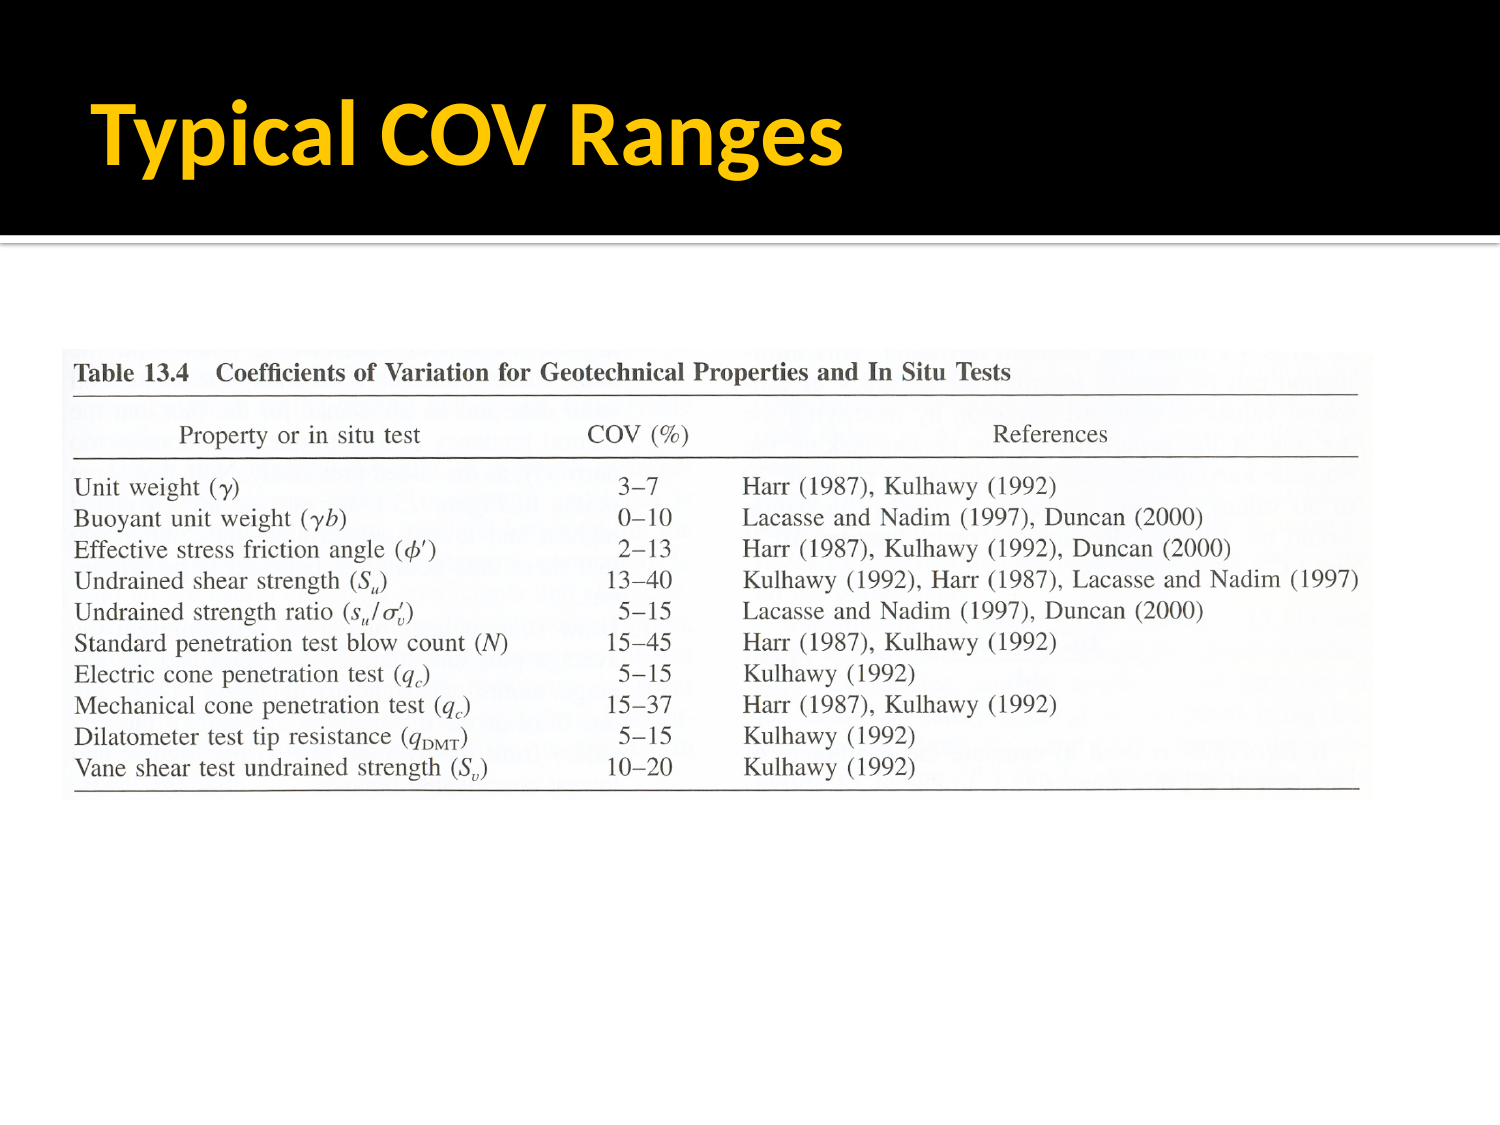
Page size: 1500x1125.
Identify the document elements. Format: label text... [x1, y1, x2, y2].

title Typical COV Ranges [75, 24, 1425, 231]
picture [62, 349, 1373, 800]
